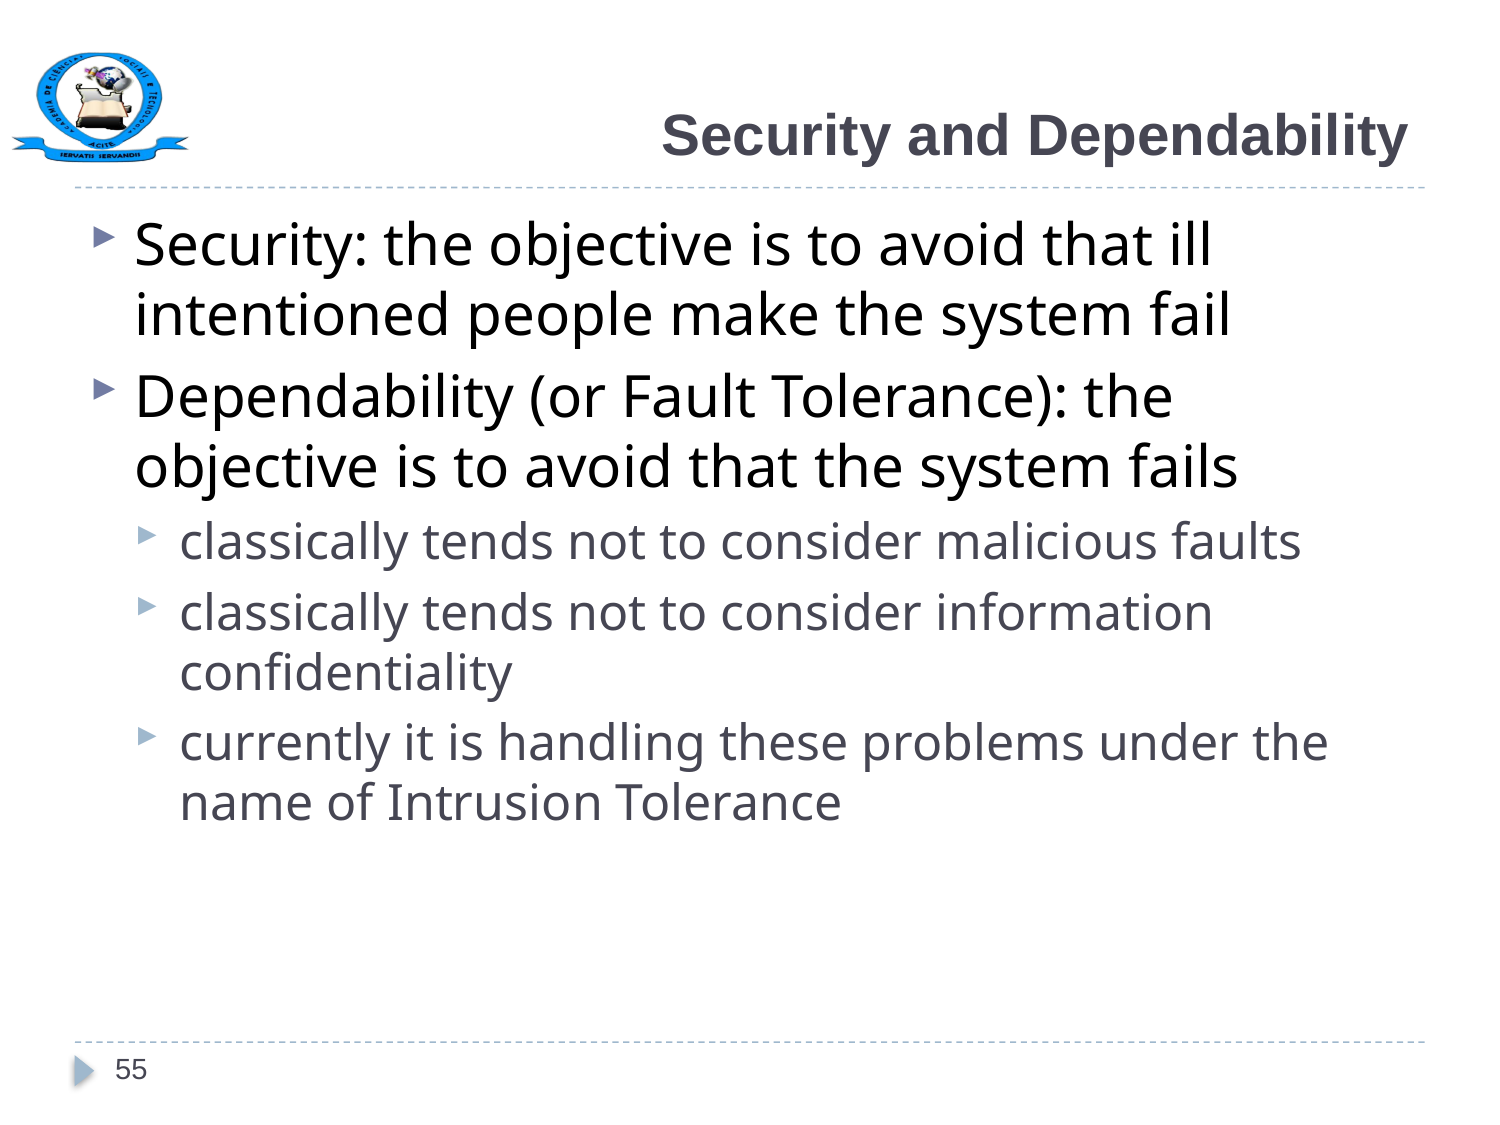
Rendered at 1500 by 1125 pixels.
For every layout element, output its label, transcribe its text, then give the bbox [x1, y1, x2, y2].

title Security and Dependability [200, 24, 1425, 175]
picture [9, 50, 192, 165]
slide_number 55 [100, 1042, 426, 1103]
list Security: the objective is to avoid that ill intentioned people make the system fail Dependability (or Fault Tolerance): the objective is to avoid that the system fails classically tends not to consider malicious faults classically tends not to consider information confidentiality currently it is handling these problems under the name of Intrusion Tolerance [75, 200, 1425, 1006]
